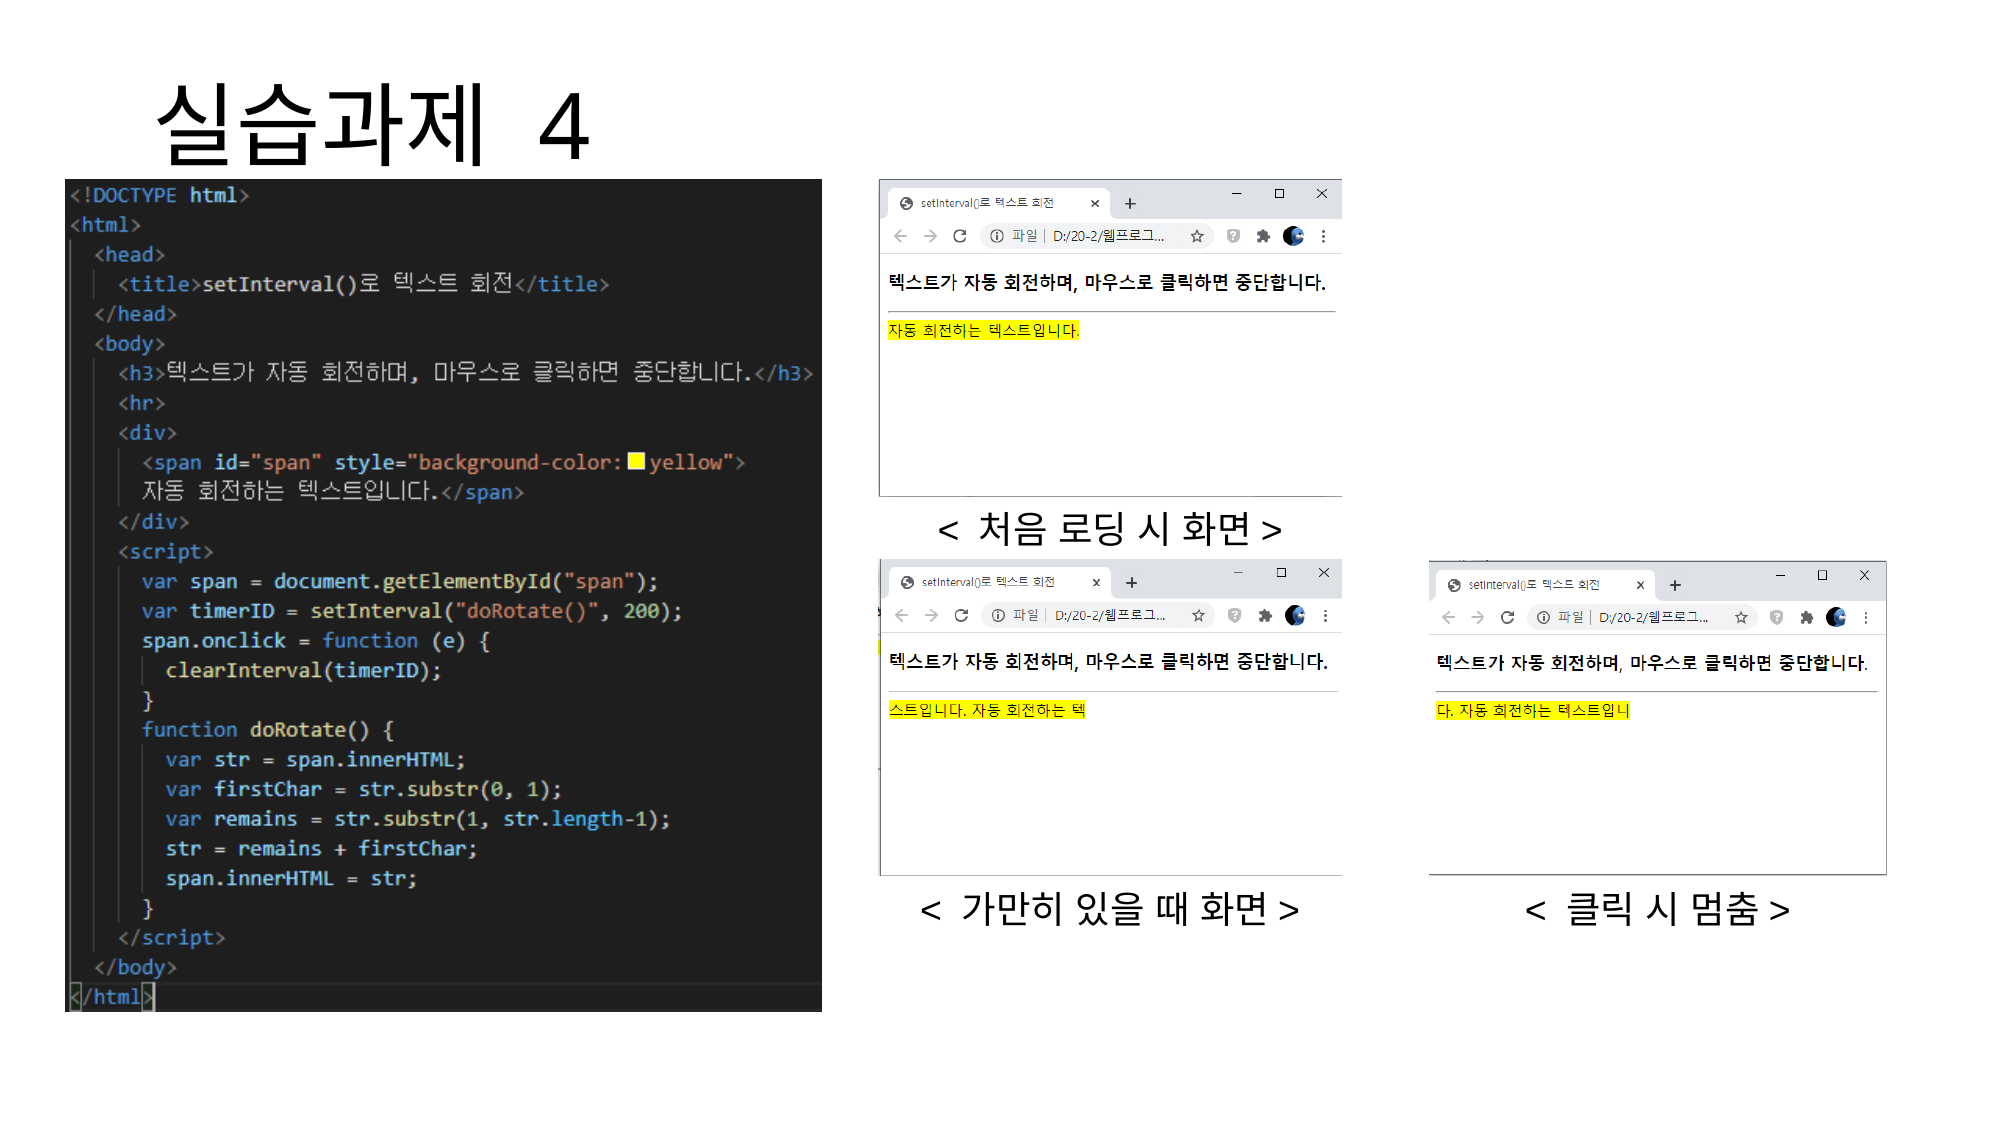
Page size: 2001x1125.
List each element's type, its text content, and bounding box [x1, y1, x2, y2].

picture [1429, 560, 1887, 876]
text_box < 클릭 시 멈춤> [1510, 878, 1806, 939]
picture [878, 179, 1342, 497]
picture [64, 179, 822, 1012]
picture [878, 559, 1342, 876]
text_box < 가만히 있을 때 화면> [905, 878, 1316, 938]
text_box < 처음 로딩 시 화면> [922, 499, 1298, 559]
title 실습과제 4 [137, 59, 1863, 200]
